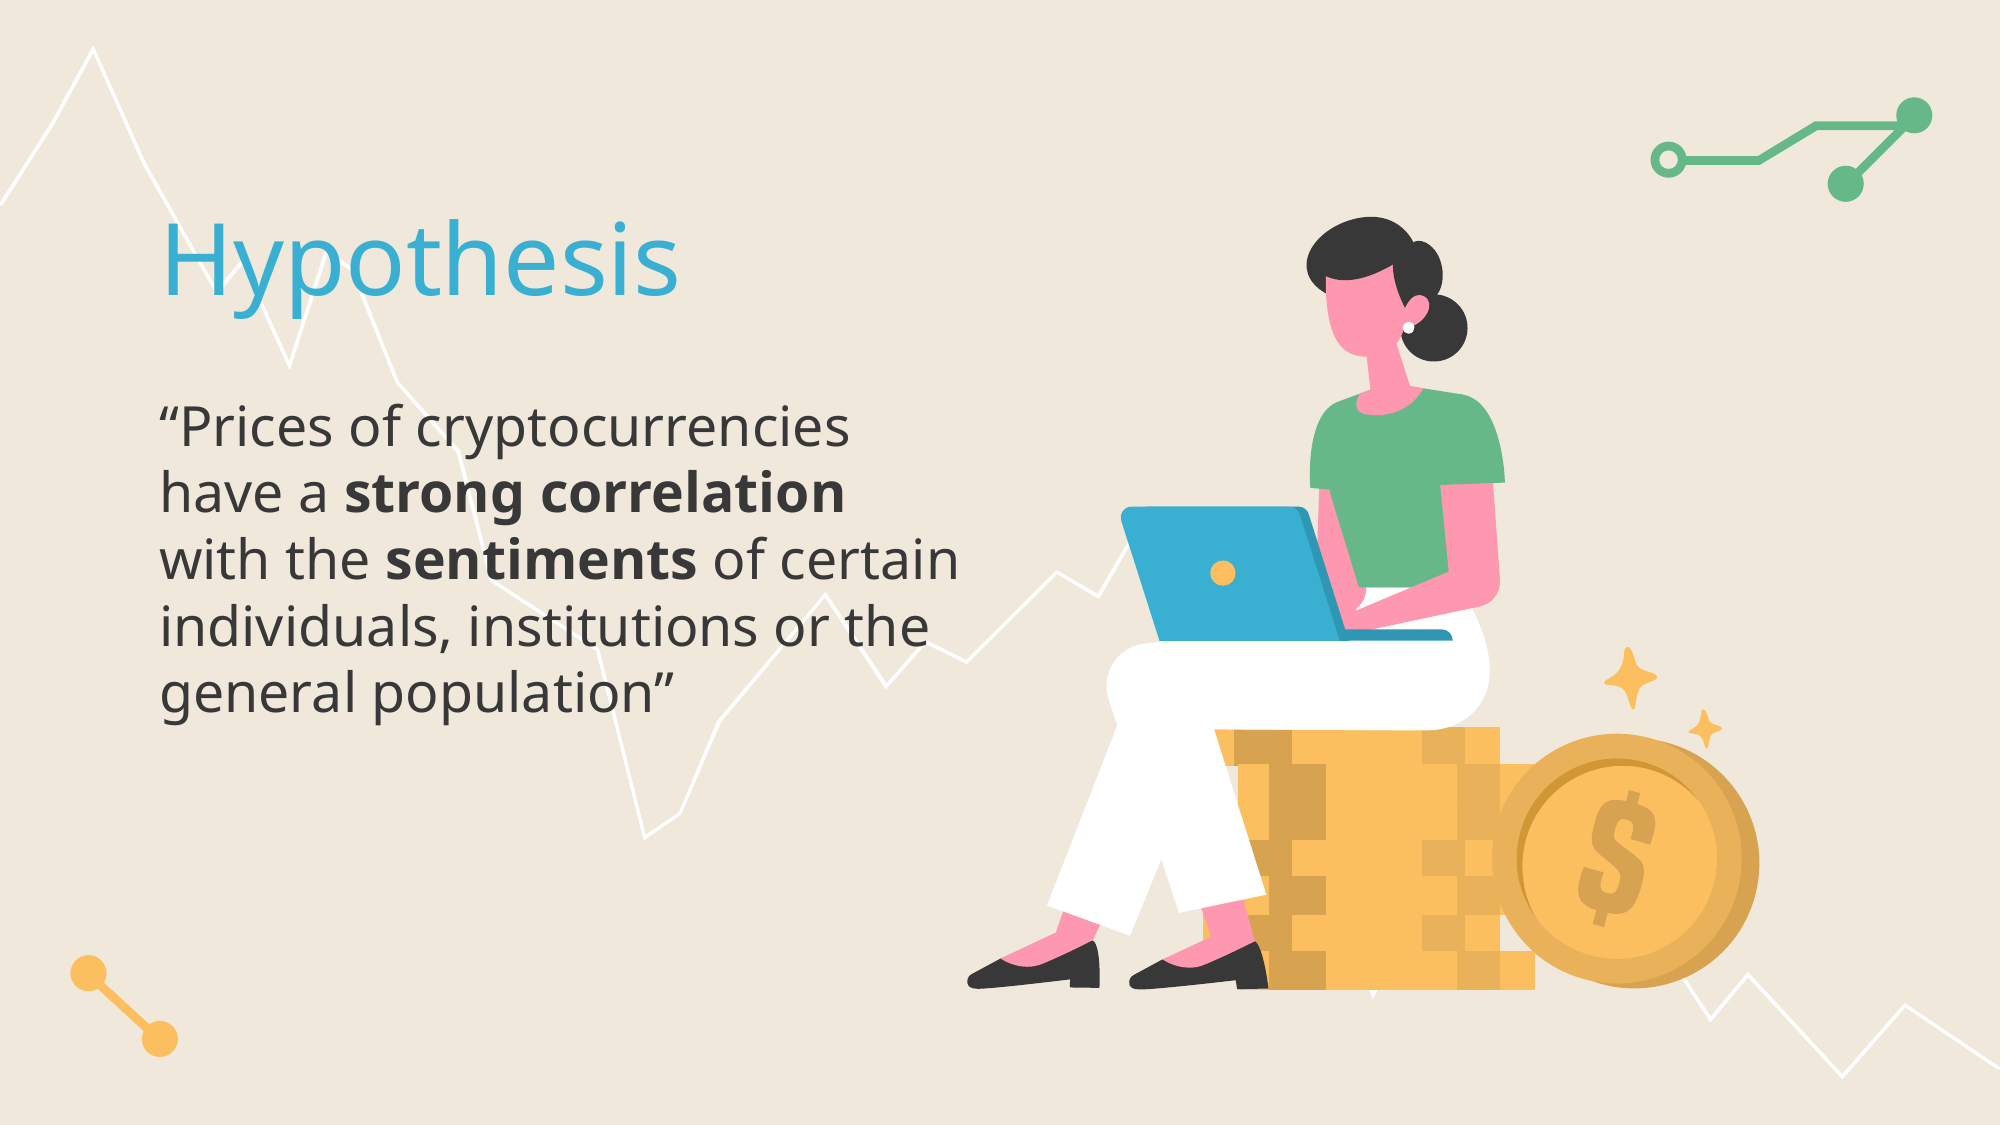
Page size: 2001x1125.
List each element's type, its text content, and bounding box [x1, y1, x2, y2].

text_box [966, 216, 1774, 990]
text_box Hypothesis [139, 175, 1827, 301]
subtitle “Prices of cryptocurrencies have a strong correlation with the sentiments of certain individuals, institutions or the general population” [139, 370, 961, 968]
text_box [1603, 646, 1723, 750]
